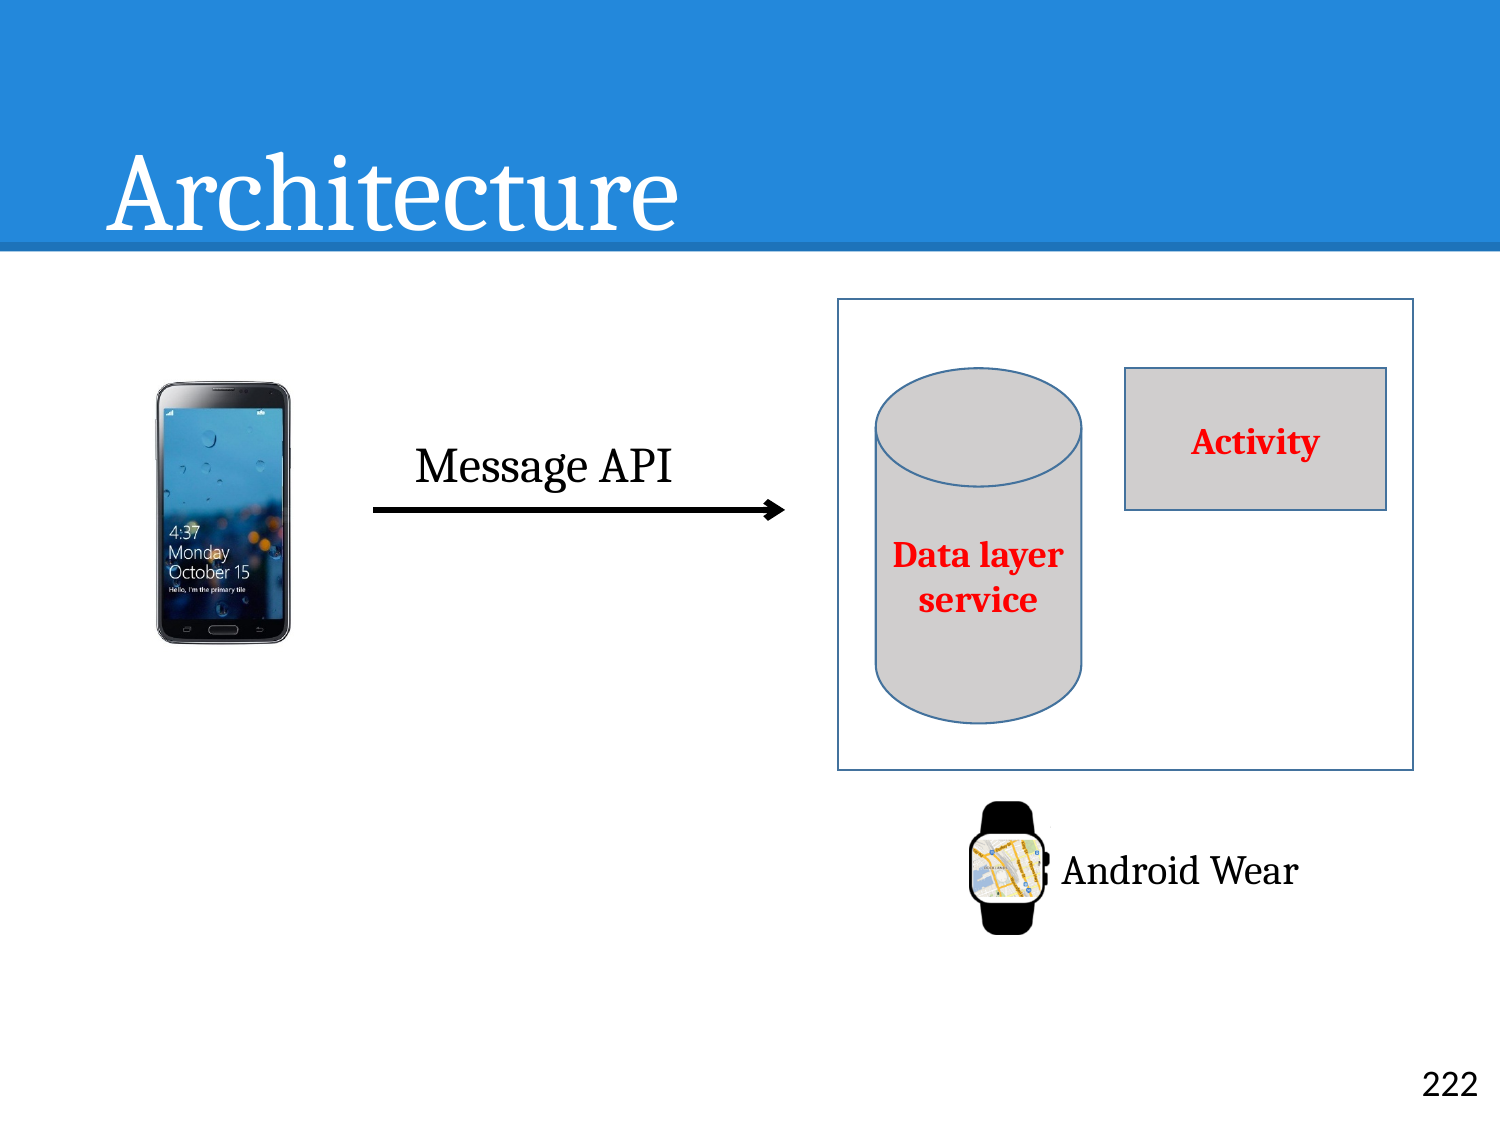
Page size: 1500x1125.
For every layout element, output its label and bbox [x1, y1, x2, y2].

text_box [399, 424, 689, 500]
picture [957, 792, 1051, 950]
picture [74, 368, 359, 652]
slide_number [1403, 1038, 1494, 1125]
text_box [1051, 835, 1314, 900]
text_box [837, 298, 1414, 771]
text_box [91, 110, 695, 261]
